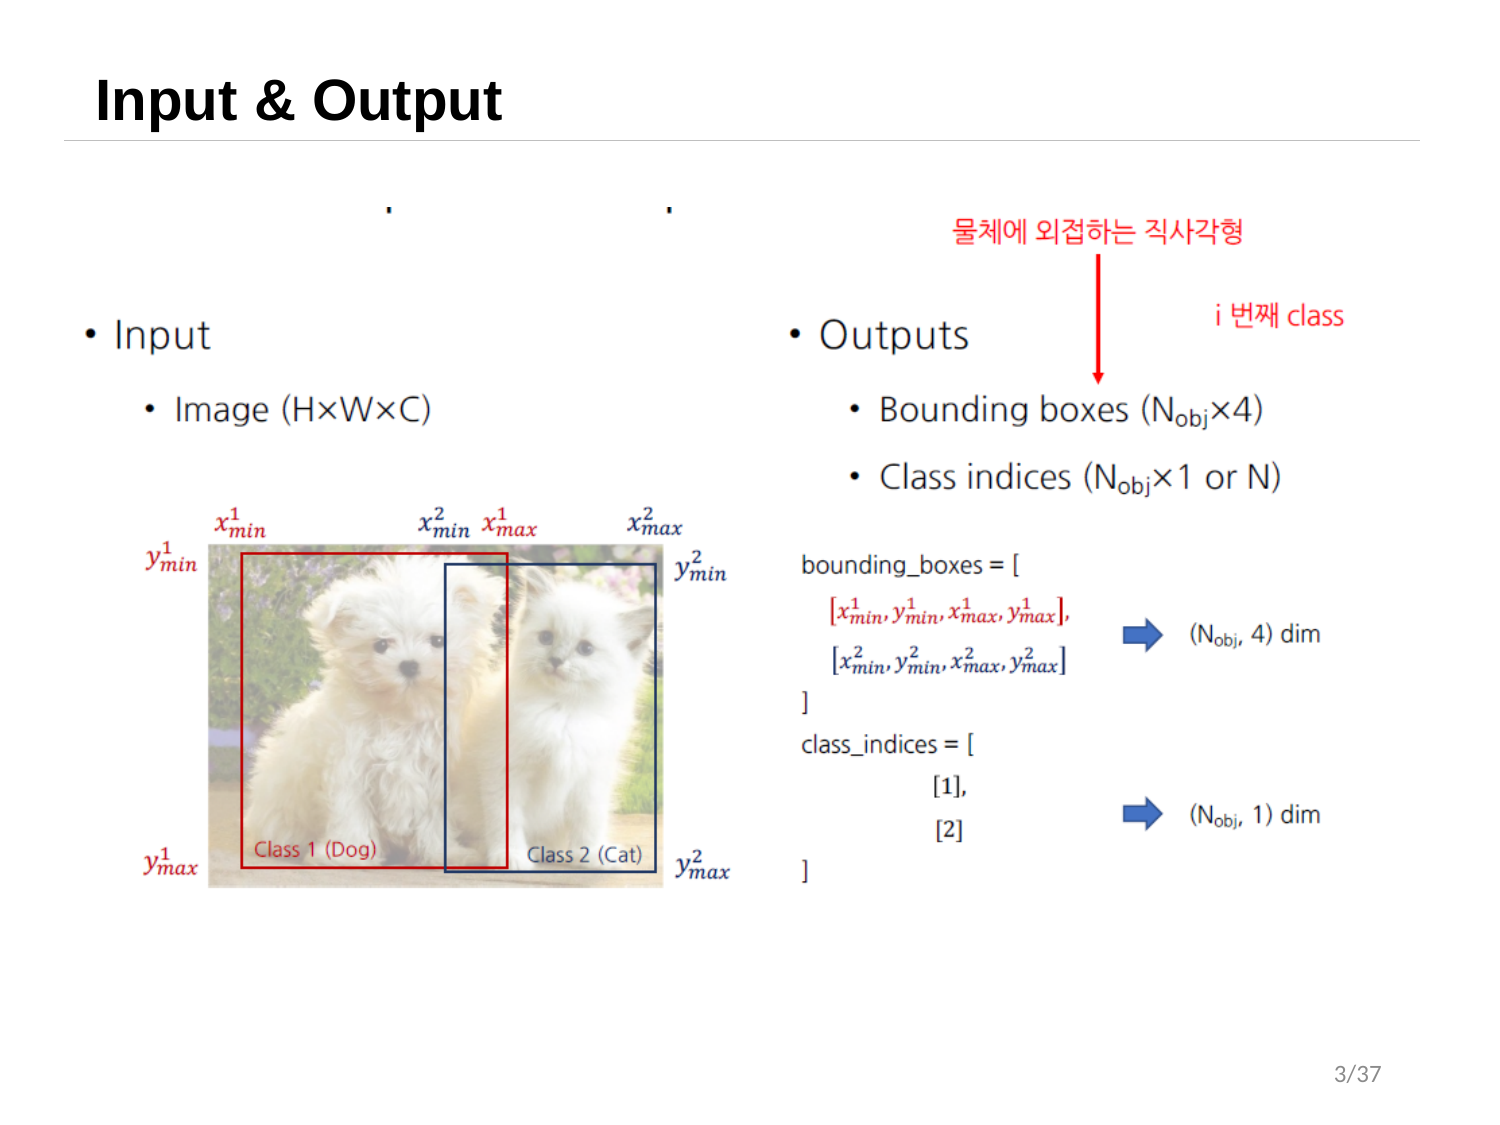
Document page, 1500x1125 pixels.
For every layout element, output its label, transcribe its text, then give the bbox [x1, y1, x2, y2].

picture [64, 207, 1366, 903]
slide_number 3 [1059, 1042, 1397, 1103]
text_box Input & Output [80, 54, 519, 140]
